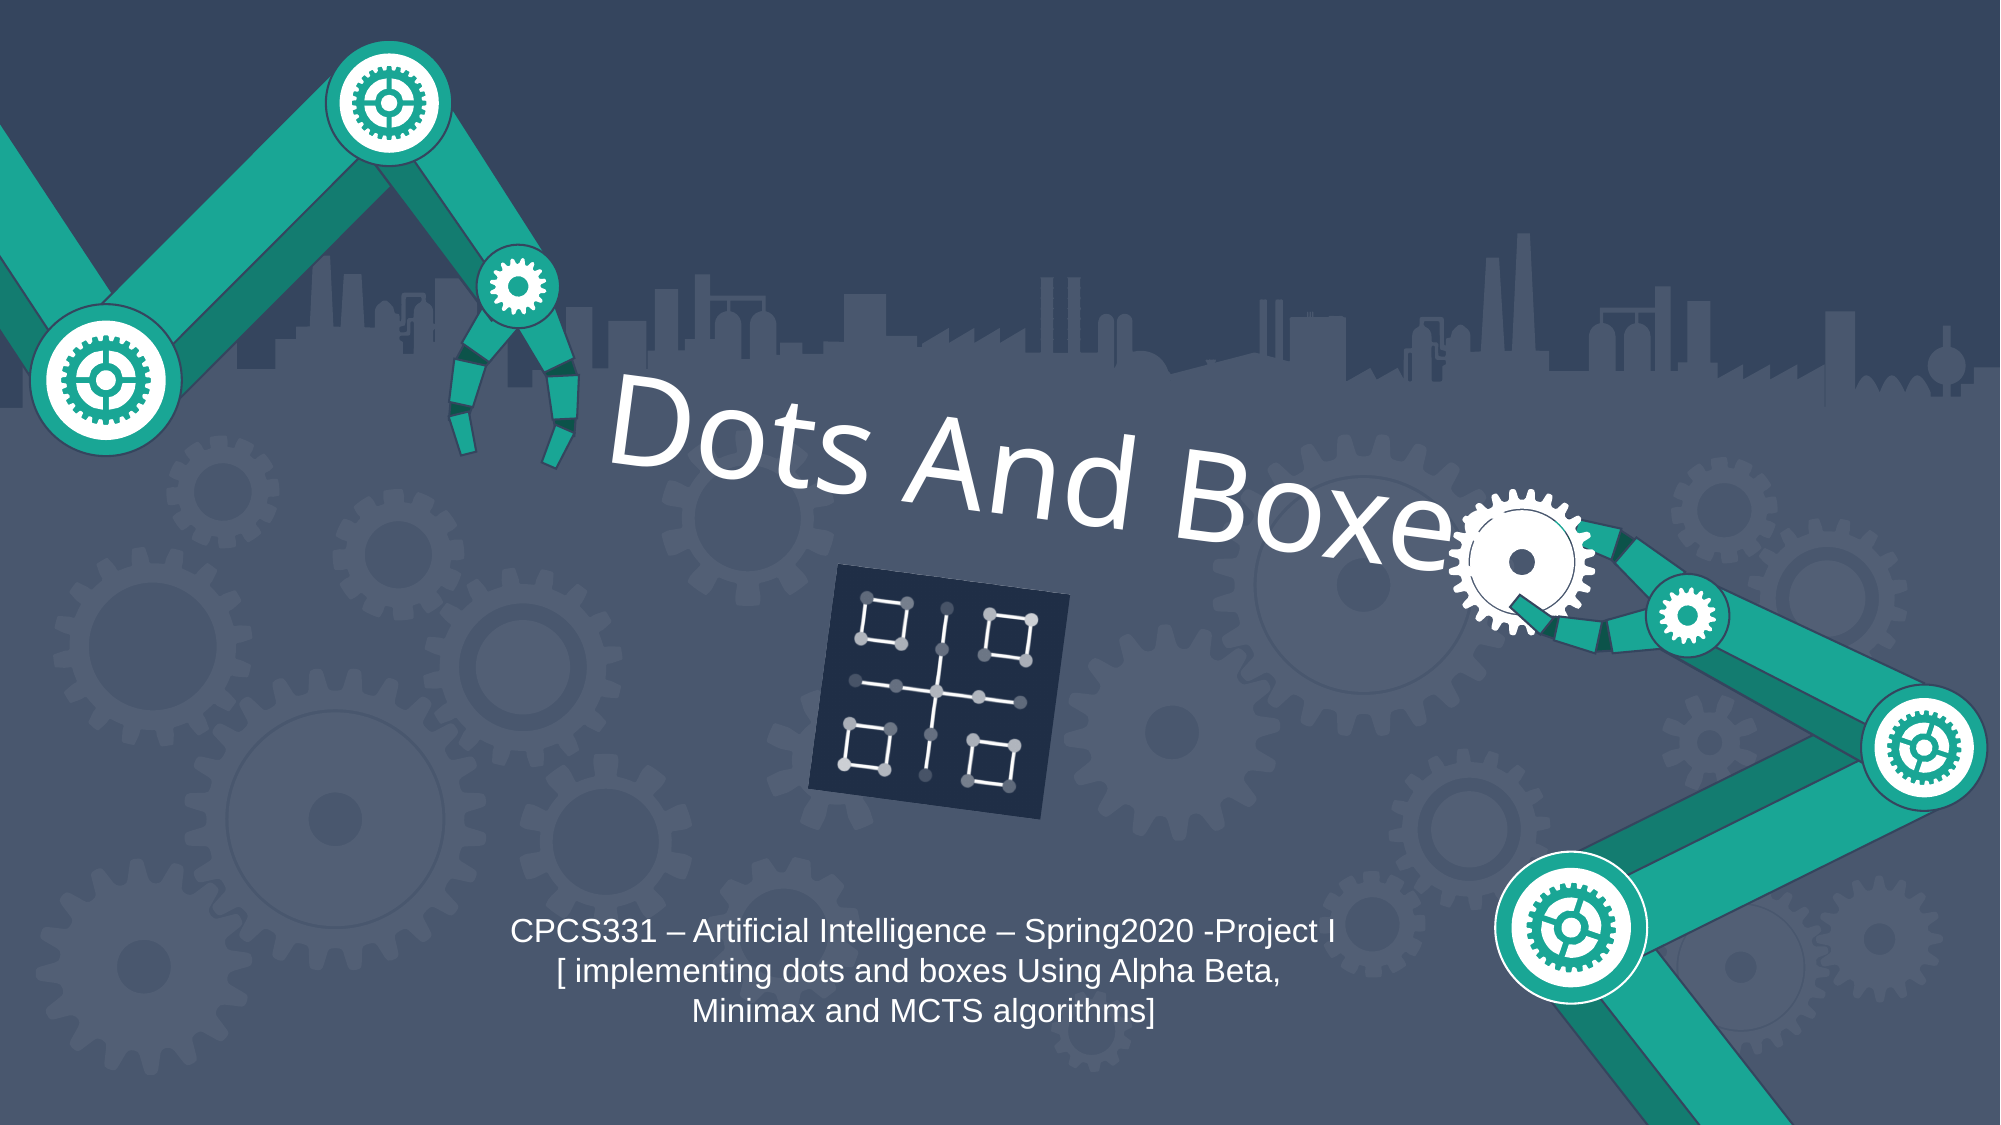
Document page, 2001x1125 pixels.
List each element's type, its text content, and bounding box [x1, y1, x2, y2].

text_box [1487, 489, 1988, 1102]
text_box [0, 39, 532, 457]
text_box CPCS331 – Artificial Intelligence – Spring2020 -Project I [ implementing dots and boxes Using Alpha Beta, Minimax and MCTS algorithms] [0, 901, 1487, 1037]
picture [821, 577, 1057, 806]
text_box Dots And Boxes [581, 328, 1607, 612]
text_box [1475, 611, 1487, 622]
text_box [1526, 572, 1730, 668]
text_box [476, 244, 595, 453]
